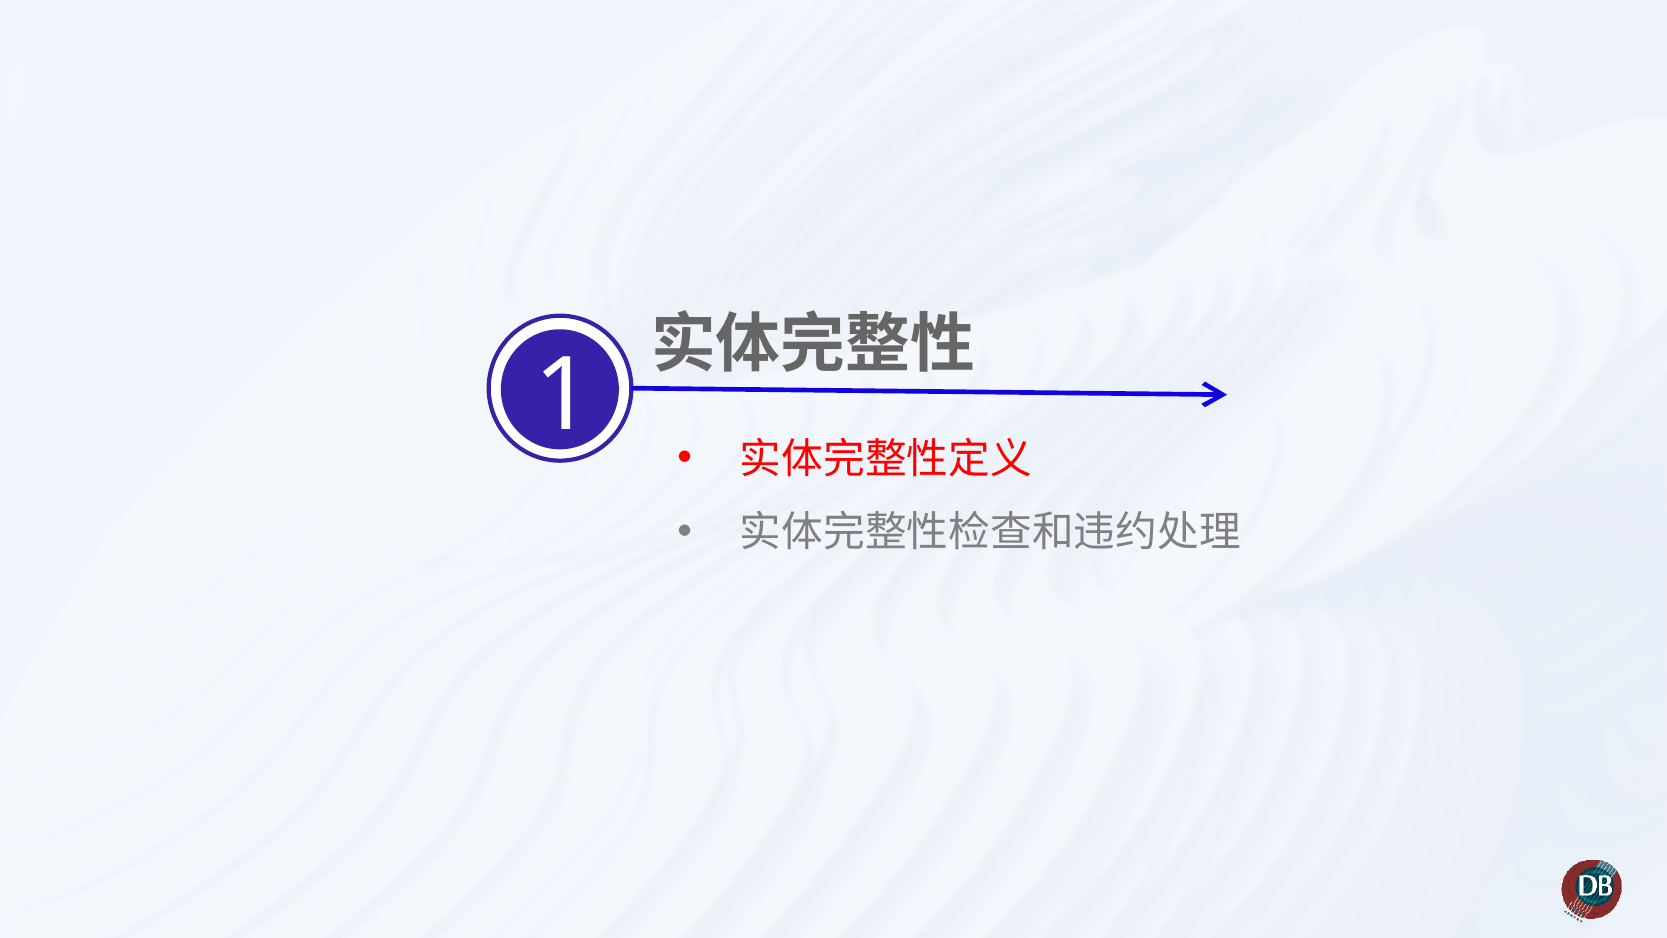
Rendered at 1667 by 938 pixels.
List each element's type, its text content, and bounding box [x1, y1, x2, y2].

text_box [486, 313, 634, 463]
text_box 实体完整性定义 实体完整性检查和违约处理 [662, 414, 1302, 563]
picture [1557, 858, 1624, 924]
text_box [631, 387, 1228, 395]
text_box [0, 0, 1667, 938]
text_box 1 [498, 327, 621, 452]
text_box 实体完整性 [636, 293, 1355, 387]
